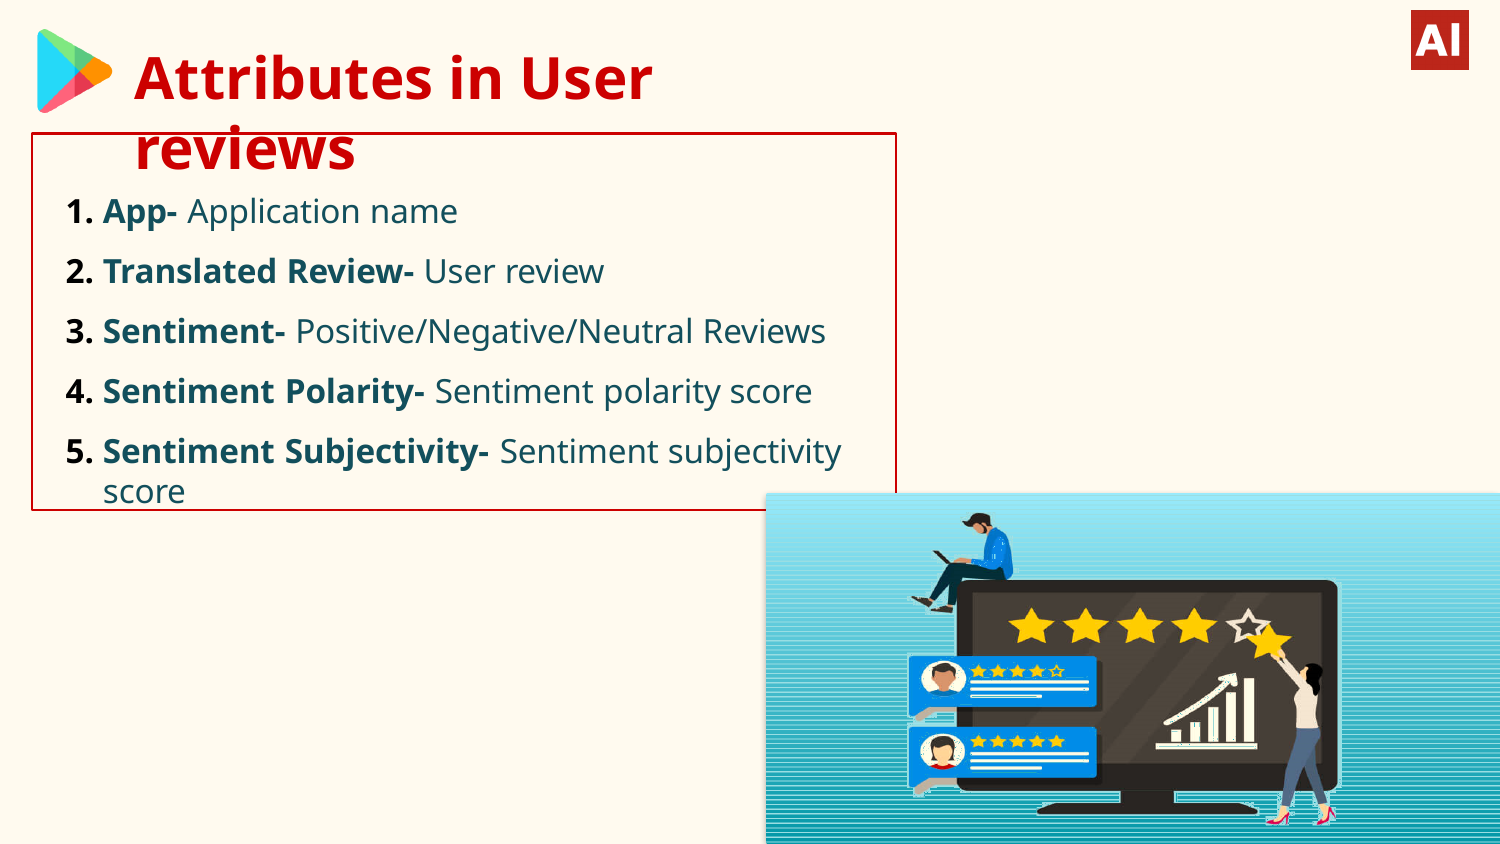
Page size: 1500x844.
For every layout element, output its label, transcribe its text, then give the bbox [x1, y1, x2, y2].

title Attributes in User reviews [132, 39, 808, 133]
picture [1411, 10, 1469, 70]
text_box [32, 29, 117, 113]
text_box App- Application name Translated Review- User review Sentiment- Positive/Negative/Neutral Reviews Sentiment Polarity- Sentiment polarity score Sentiment Subjectivity- Sentiment subjectivity score [32, 133, 896, 510]
picture [766, 492, 1500, 844]
